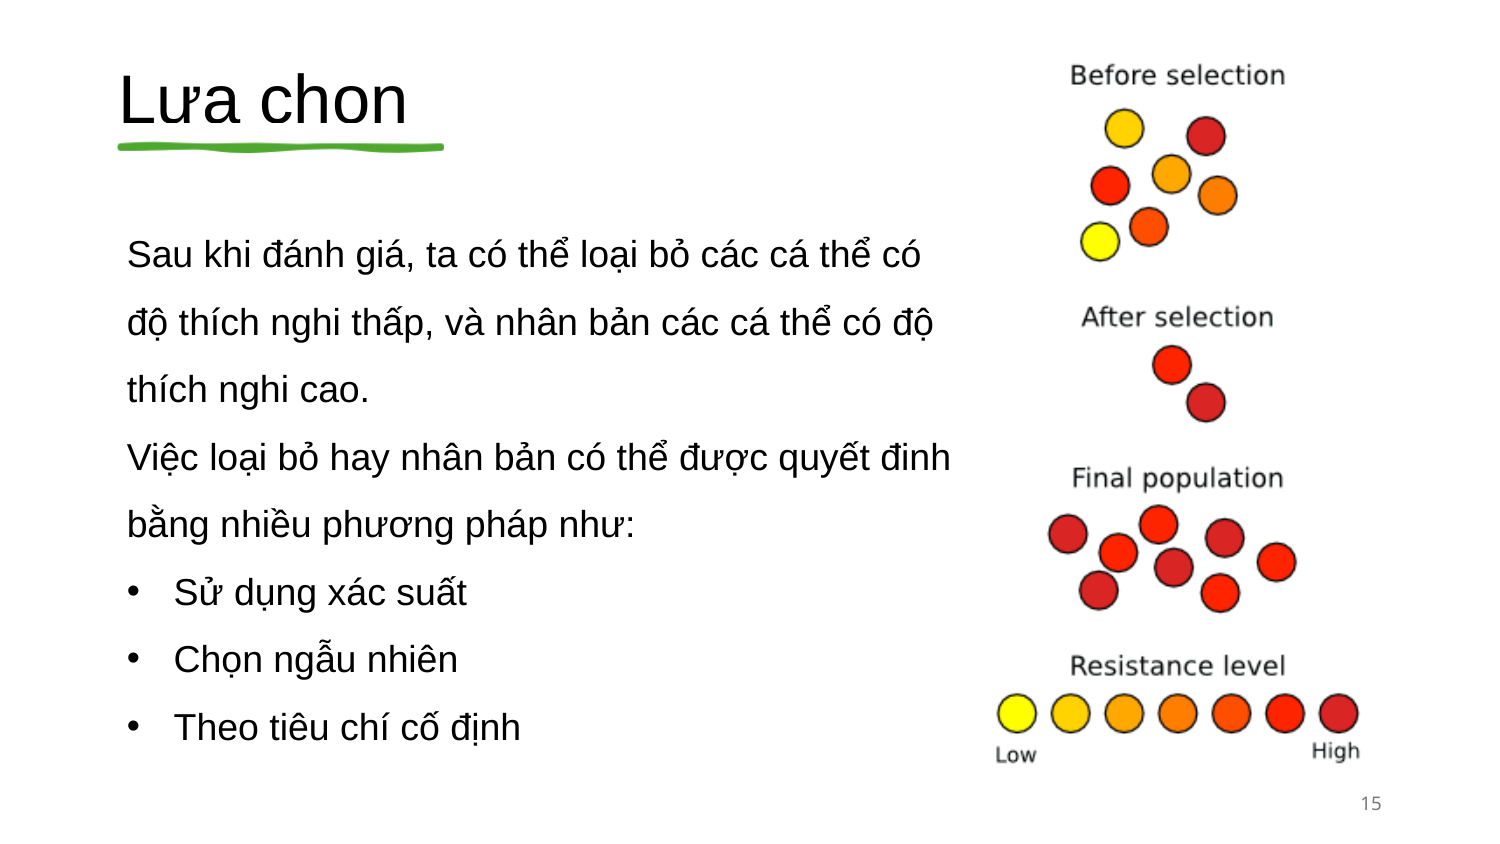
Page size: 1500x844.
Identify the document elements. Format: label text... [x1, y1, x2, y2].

slide_number 15 [1059, 782, 1397, 827]
picture [973, 42, 1377, 781]
picture [102, 123, 467, 168]
title Lựa chọn [103, 20, 1397, 184]
text_box Sau khi đánh giá, ta có thể loại bỏ các cá thể có độ thích nghi thấp, và nhân bản các cá thể có độ thích nghi cao. Việc loại bỏ hay nhân bản có thể được quyết đinh bằng nhiều phương pháp như: Sử dụng xác suất Chọn ngẫu nhiên Theo tiêu chí cố định [112, 200, 973, 756]
